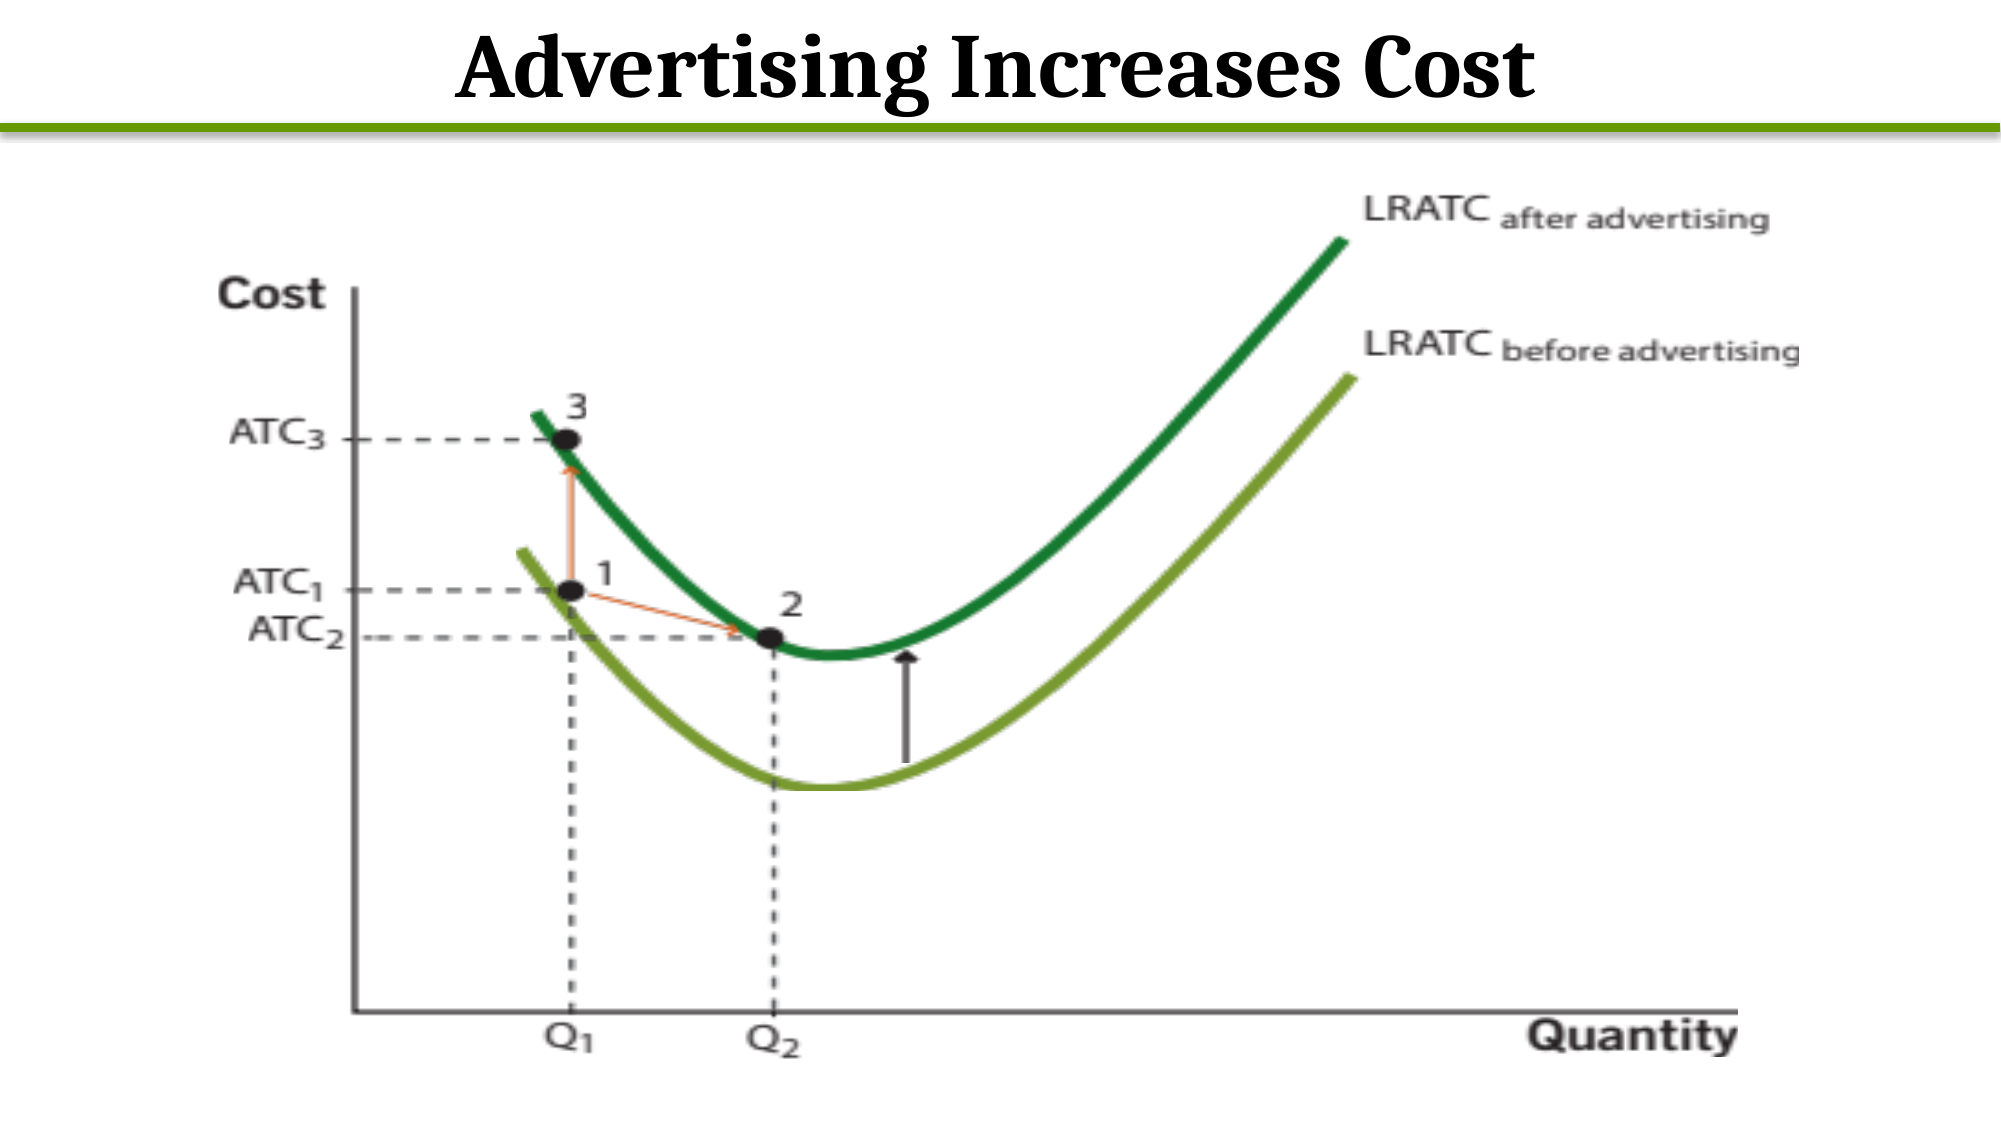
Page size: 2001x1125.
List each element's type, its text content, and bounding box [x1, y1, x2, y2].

picture [218, 191, 1800, 1062]
title Advertising Increases Cost [96, 0, 1897, 155]
